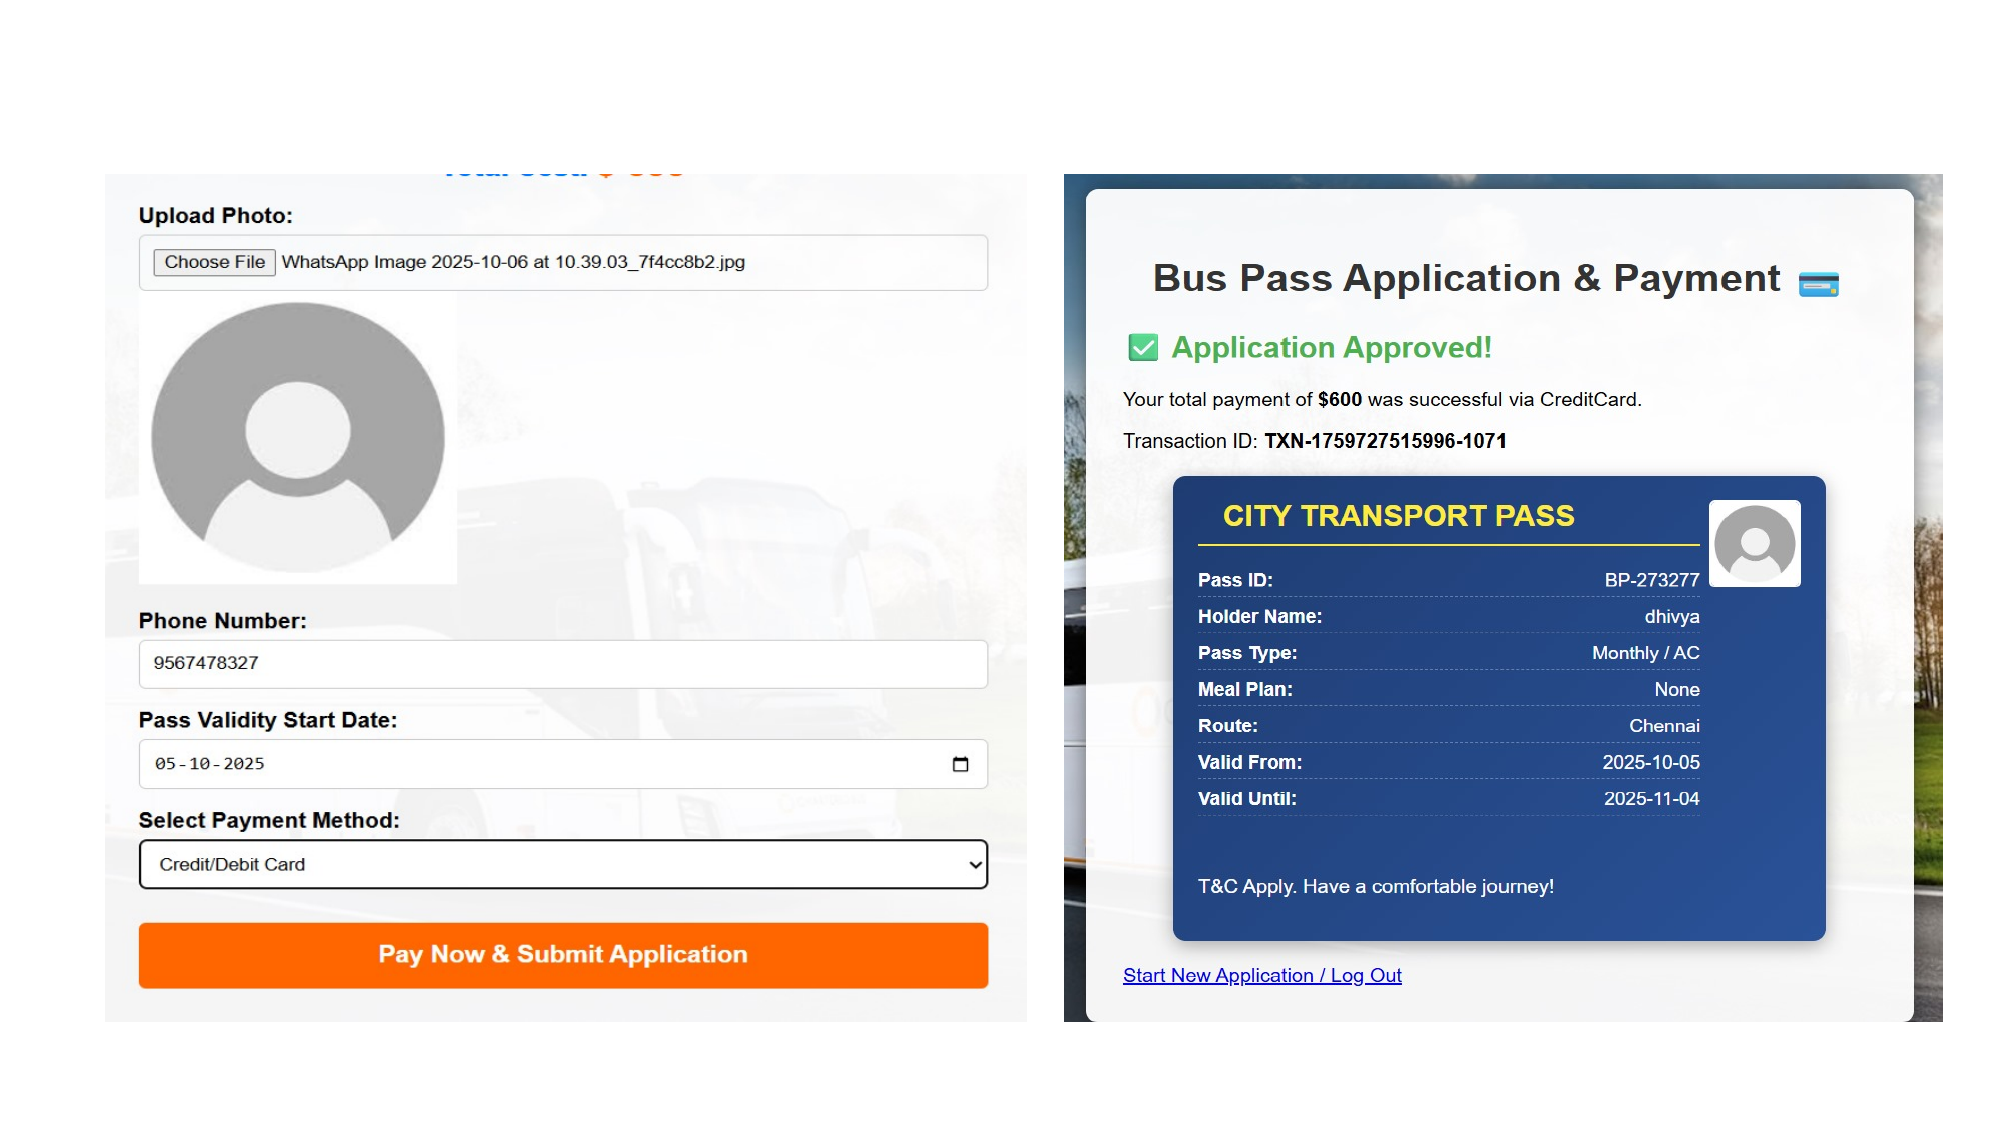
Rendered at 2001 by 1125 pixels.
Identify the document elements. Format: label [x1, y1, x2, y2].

list [1064, 174, 1943, 1022]
picture [105, 174, 1027, 1022]
